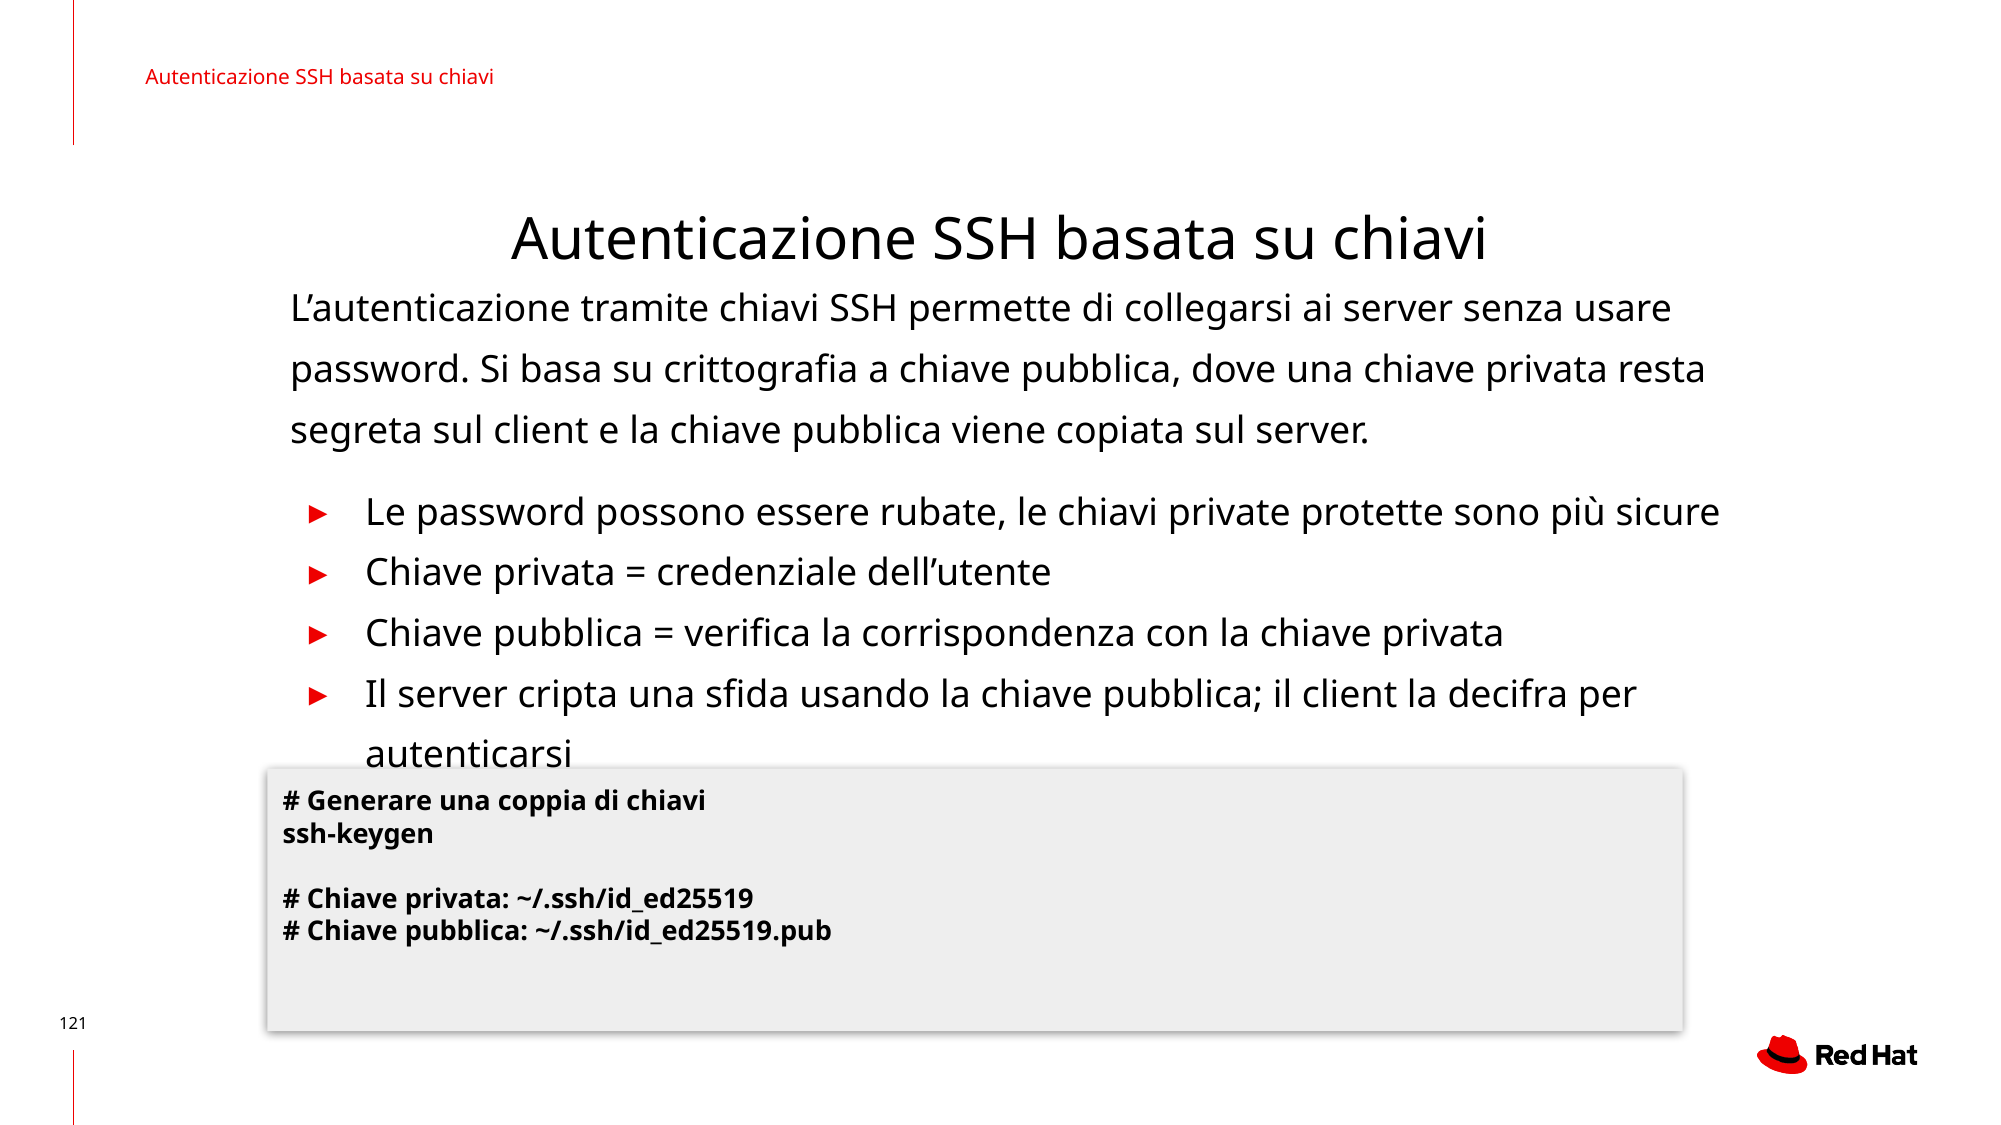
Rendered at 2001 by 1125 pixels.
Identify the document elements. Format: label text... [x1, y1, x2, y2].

list L’autenticazione tramite chiavi SSH permette di collegarsi ai server senza usare password. Si basa su crittografia a chiave pubblica, dove una chiave privata resta segreta sul client e la chiave pubblica viene copiata sul server. Le password possono essere rubate, le chiavi private protette sono più sicure Chiave privata = credenziale dell’utente Chiave pubblica = verifica la corrispondenza con la chiave privata Il server cripta una sfida usando la chiave pubblica; il client la decifra per autenticarsi [290, 272, 1763, 694]
slide_number ‹#› [13, 1012, 134, 1036]
title Autenticazione SSH basata su chiavi [145, 180, 1855, 272]
picture [1757, 1035, 1918, 1074]
subtitle Autenticazione SSH basata su chiavi [73, 9, 919, 143]
text_box # Generare una coppia di chiavi ssh-keygen # Chiave privata: ~/.ssh/id_ed25519 # Chiave pubblica: ~/.ssh/id_ed25519.pub [267, 768, 1683, 1032]
